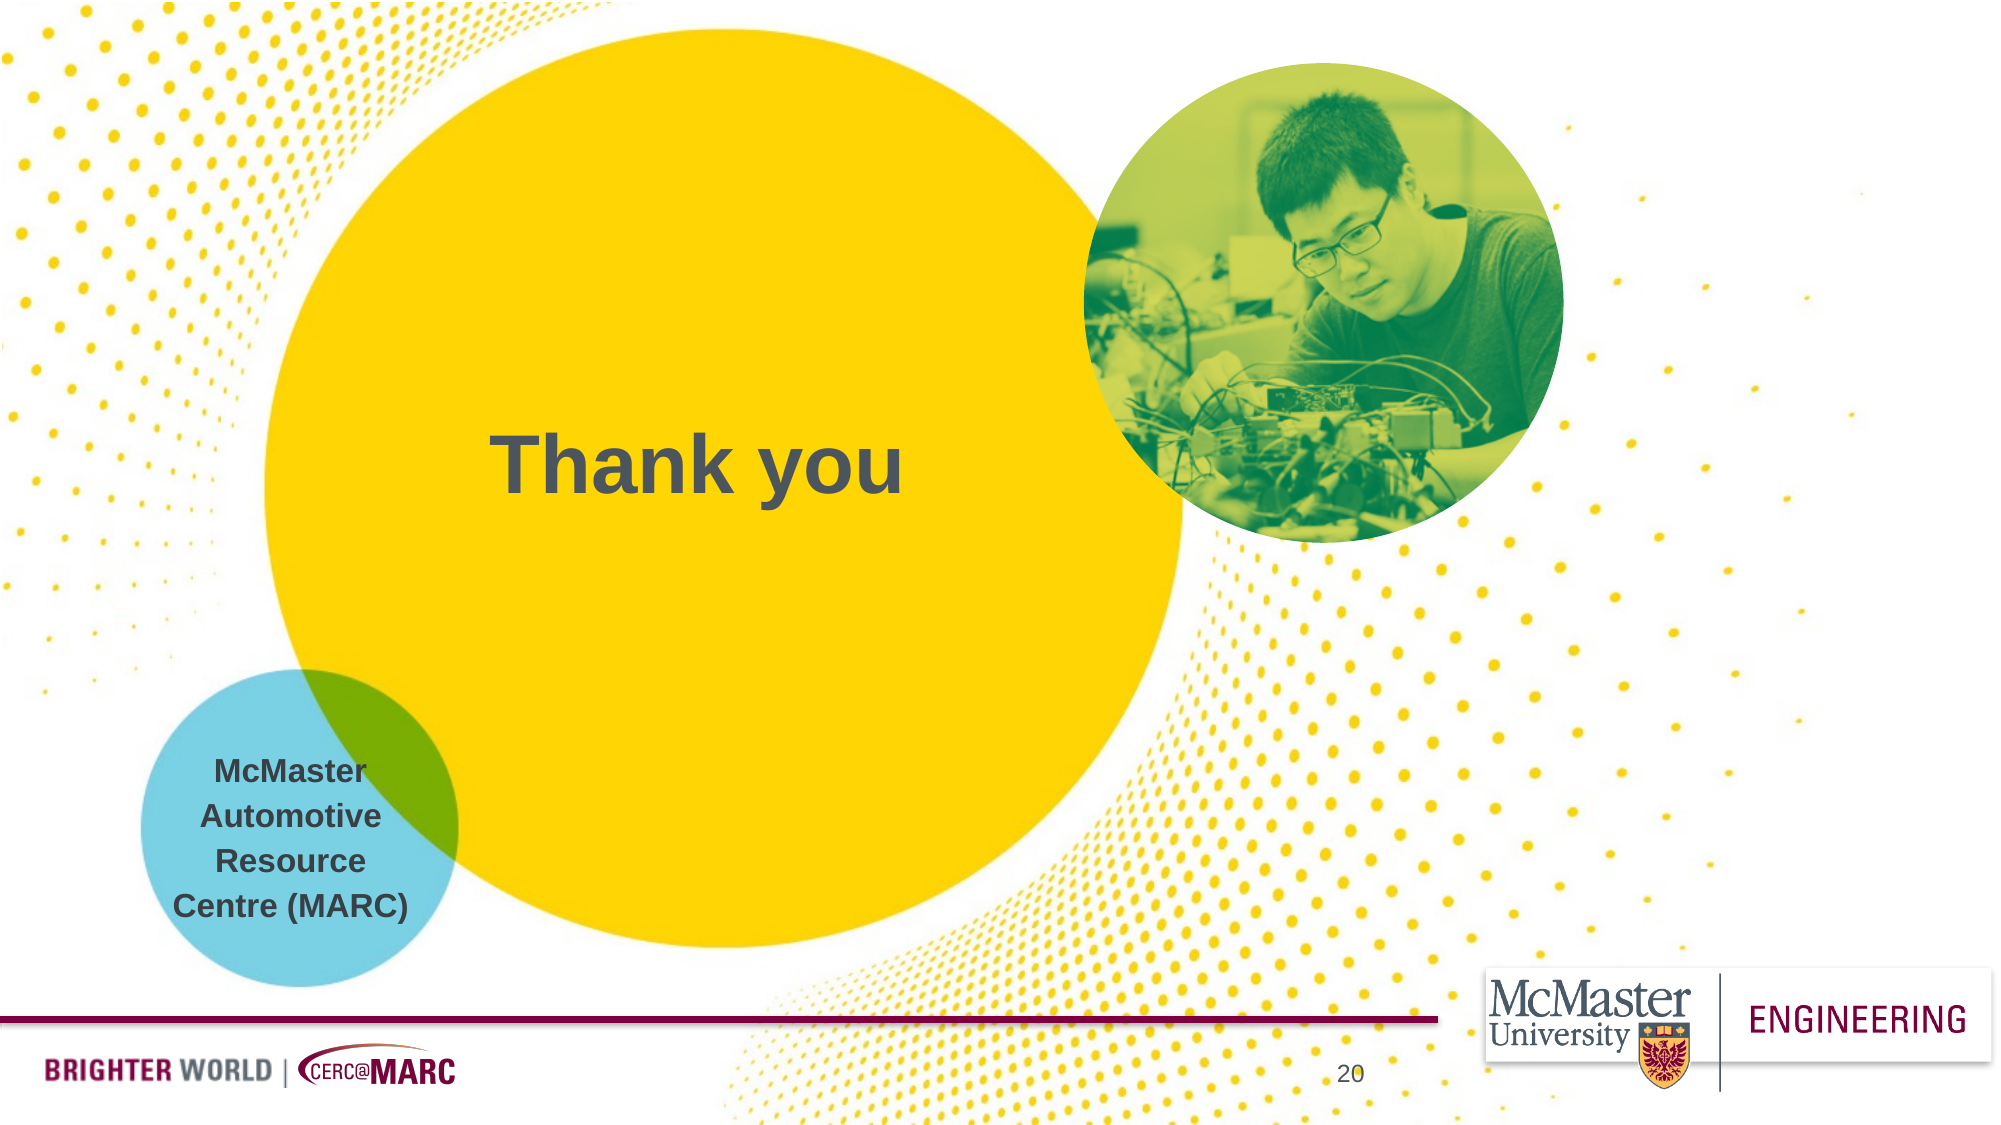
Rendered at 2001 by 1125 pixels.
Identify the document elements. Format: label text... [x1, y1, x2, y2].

text_box 20 [1260, 1041, 1365, 1101]
list McMaster Automotive Resource Centre (MARC) [140, 722, 439, 946]
picture [2, 2, 1965, 1125]
title Thank you [474, 80, 1187, 518]
